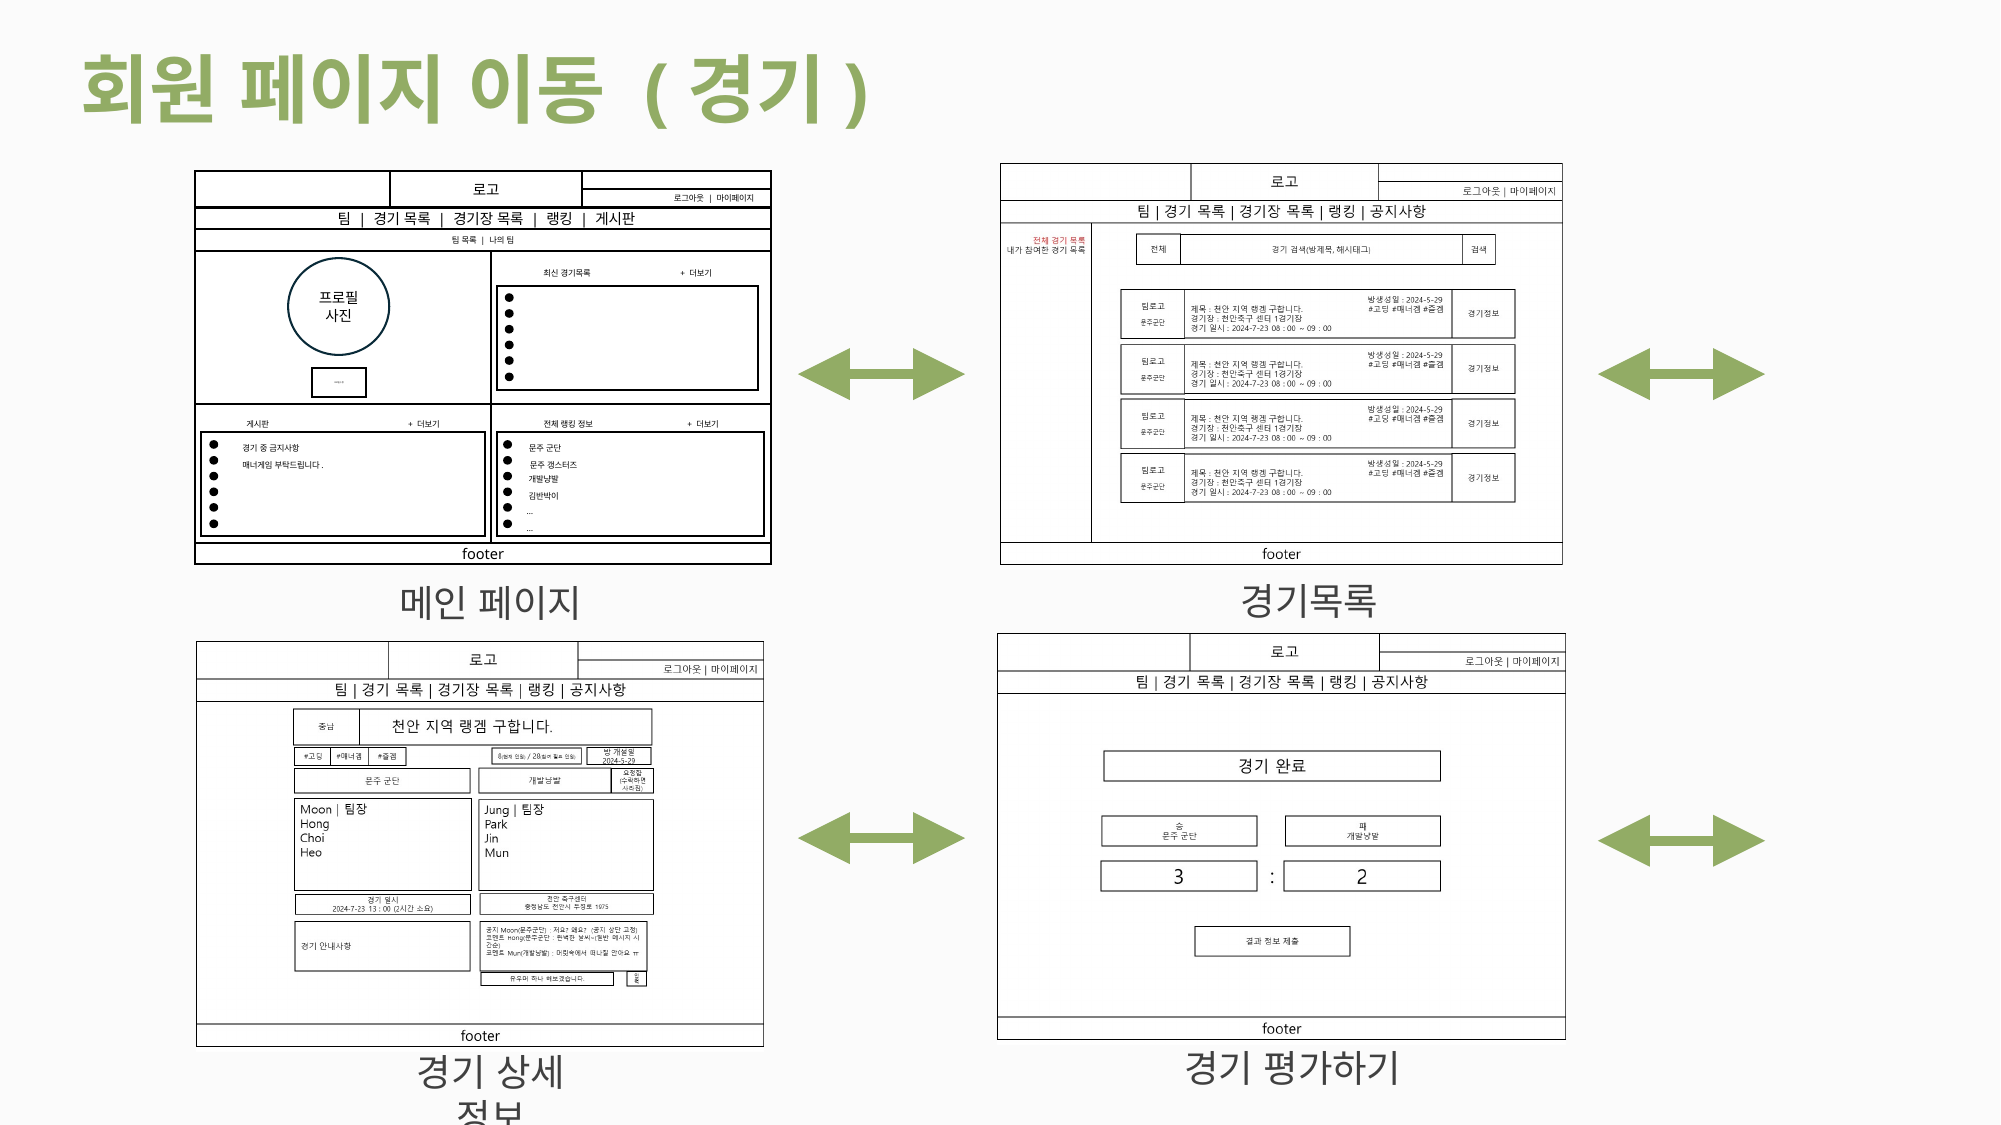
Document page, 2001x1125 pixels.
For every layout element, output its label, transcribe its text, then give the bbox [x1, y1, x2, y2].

text_box 경기목록 [1219, 570, 1400, 631]
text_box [194, 170, 772, 565]
picture [196, 640, 765, 1052]
text_box 회원 페이지 이동 (경기) [65, 27, 1091, 160]
text_box 경기 평가하기 [1154, 1045, 1431, 1098]
text_box 경기 상세 정보 [364, 1052, 619, 1125]
picture [996, 632, 1567, 1045]
text_box 메인 페이지 [382, 572, 600, 633]
picture [999, 162, 1564, 570]
